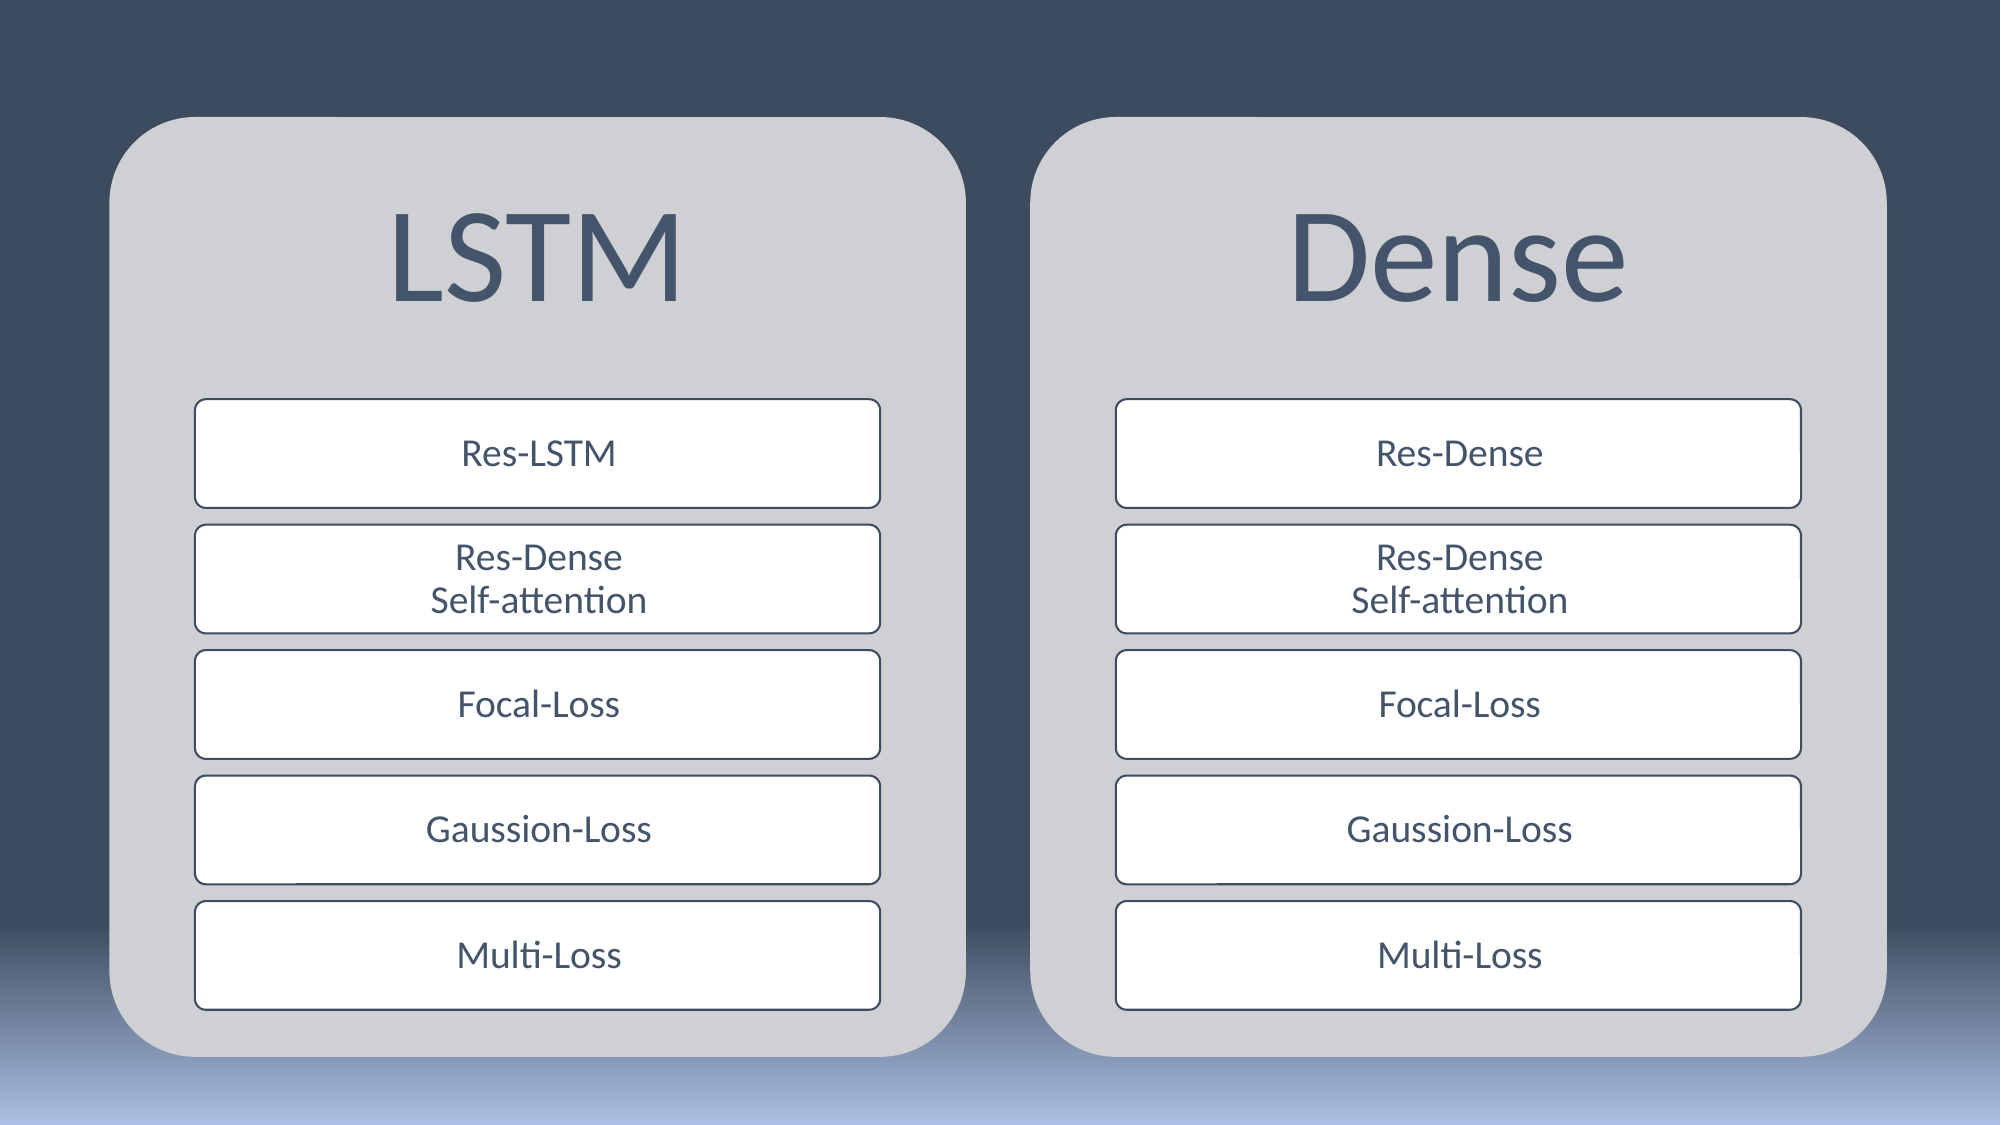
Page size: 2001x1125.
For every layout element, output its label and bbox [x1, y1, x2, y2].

text_box [108, 117, 1888, 1057]
